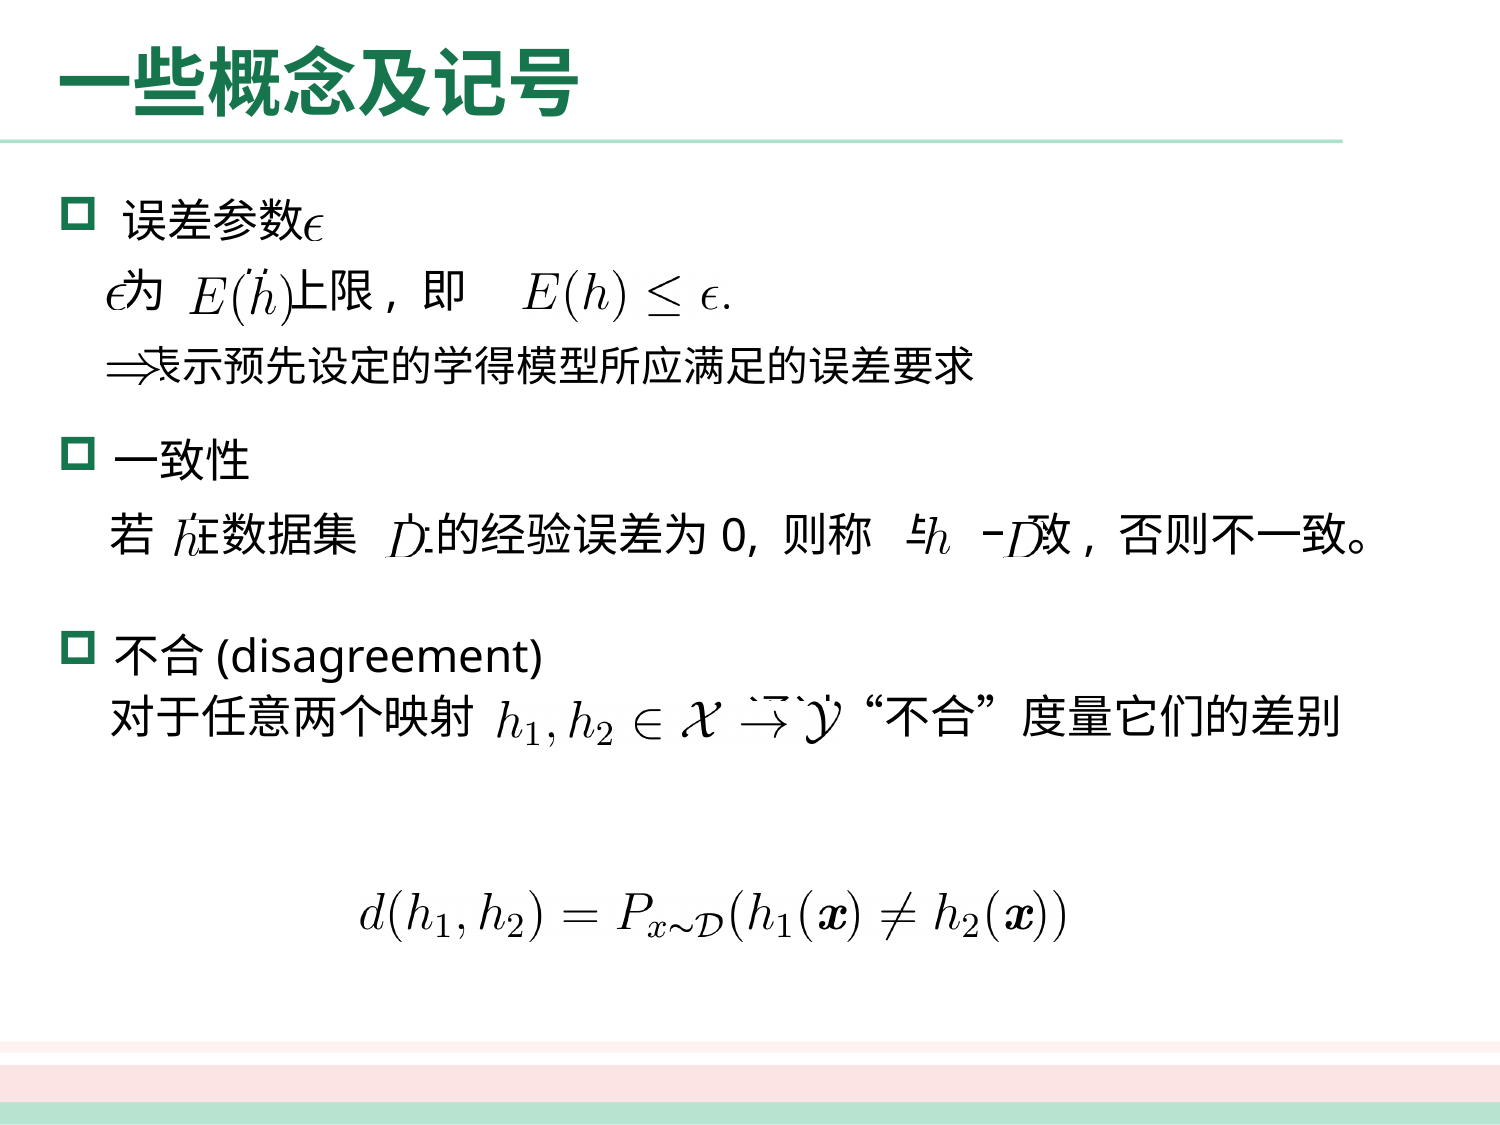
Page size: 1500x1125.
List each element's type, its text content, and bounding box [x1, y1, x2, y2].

list 误差参数 为 的上限, 即 表示预先设定的学得模型所应满足的误差要求 一致性 若 在数据集 上的经验误差为0, 则称 与 一致, 否则不一致。 不合(disagreement) 对于任意两个映射 , 通过“不合”度量它们的差别 [42, 190, 1457, 1105]
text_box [187, 270, 294, 331]
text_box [104, 279, 129, 325]
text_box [1001, 517, 1045, 571]
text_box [302, 210, 327, 256]
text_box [171, 515, 201, 569]
title 一些概念及记号 [42, 22, 1337, 150]
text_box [519, 265, 731, 327]
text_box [922, 513, 952, 567]
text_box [383, 517, 427, 571]
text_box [104, 348, 162, 400]
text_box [358, 886, 1067, 947]
picture [0, 0, 1500, 1125]
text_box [495, 697, 843, 750]
